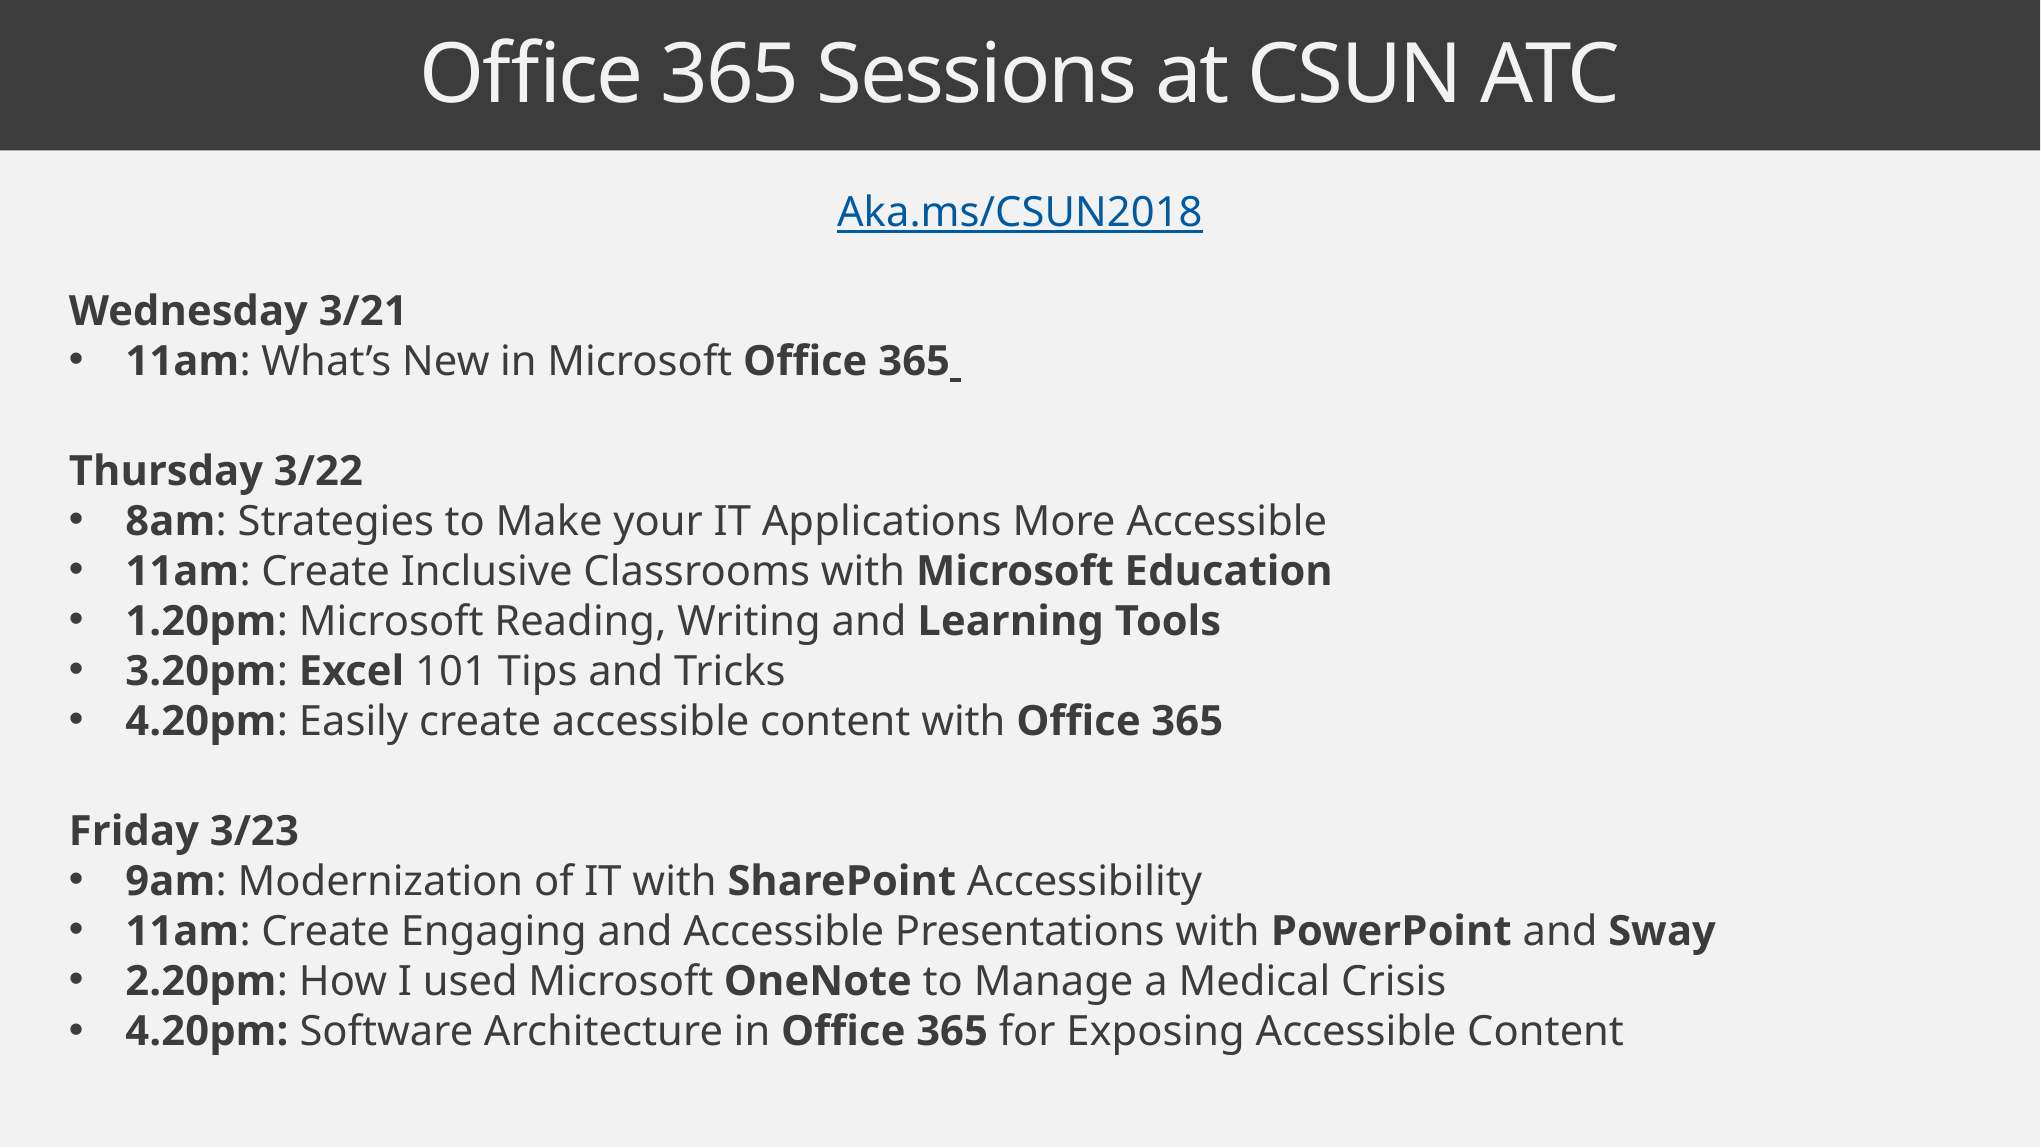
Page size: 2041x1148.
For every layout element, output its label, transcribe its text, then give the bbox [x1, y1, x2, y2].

title Office 365 Sessions at CSUN ATC [0, 0, 2041, 151]
list Aka.ms/CSUN2018 Wednesday 3/21 11am: What’s New in Microsoft Office 365 Thursday 3/22 8am: Strategies to Make your IT Applications More Accessible 11am: Create Inclusive Classrooms with Microsoft Education 1.20pm: Microsoft Reading, Writing and Learning Tools 3.20pm: Excel 101 Tips and Tricks 4.20pm: Easily create accessible content with Office 365 Friday 3/23 9am: Modernization of IT with SharePoint Accessibility 11am: Create Engaging and Accessible Presentations with PowerPoint and Sway 2.20pm: How I used Microsoft OneNote to Manage a Medical Crisis 4.20pm: Software Architecture in Office 365 for Exposing Accessible Content [45, 169, 1996, 1071]
